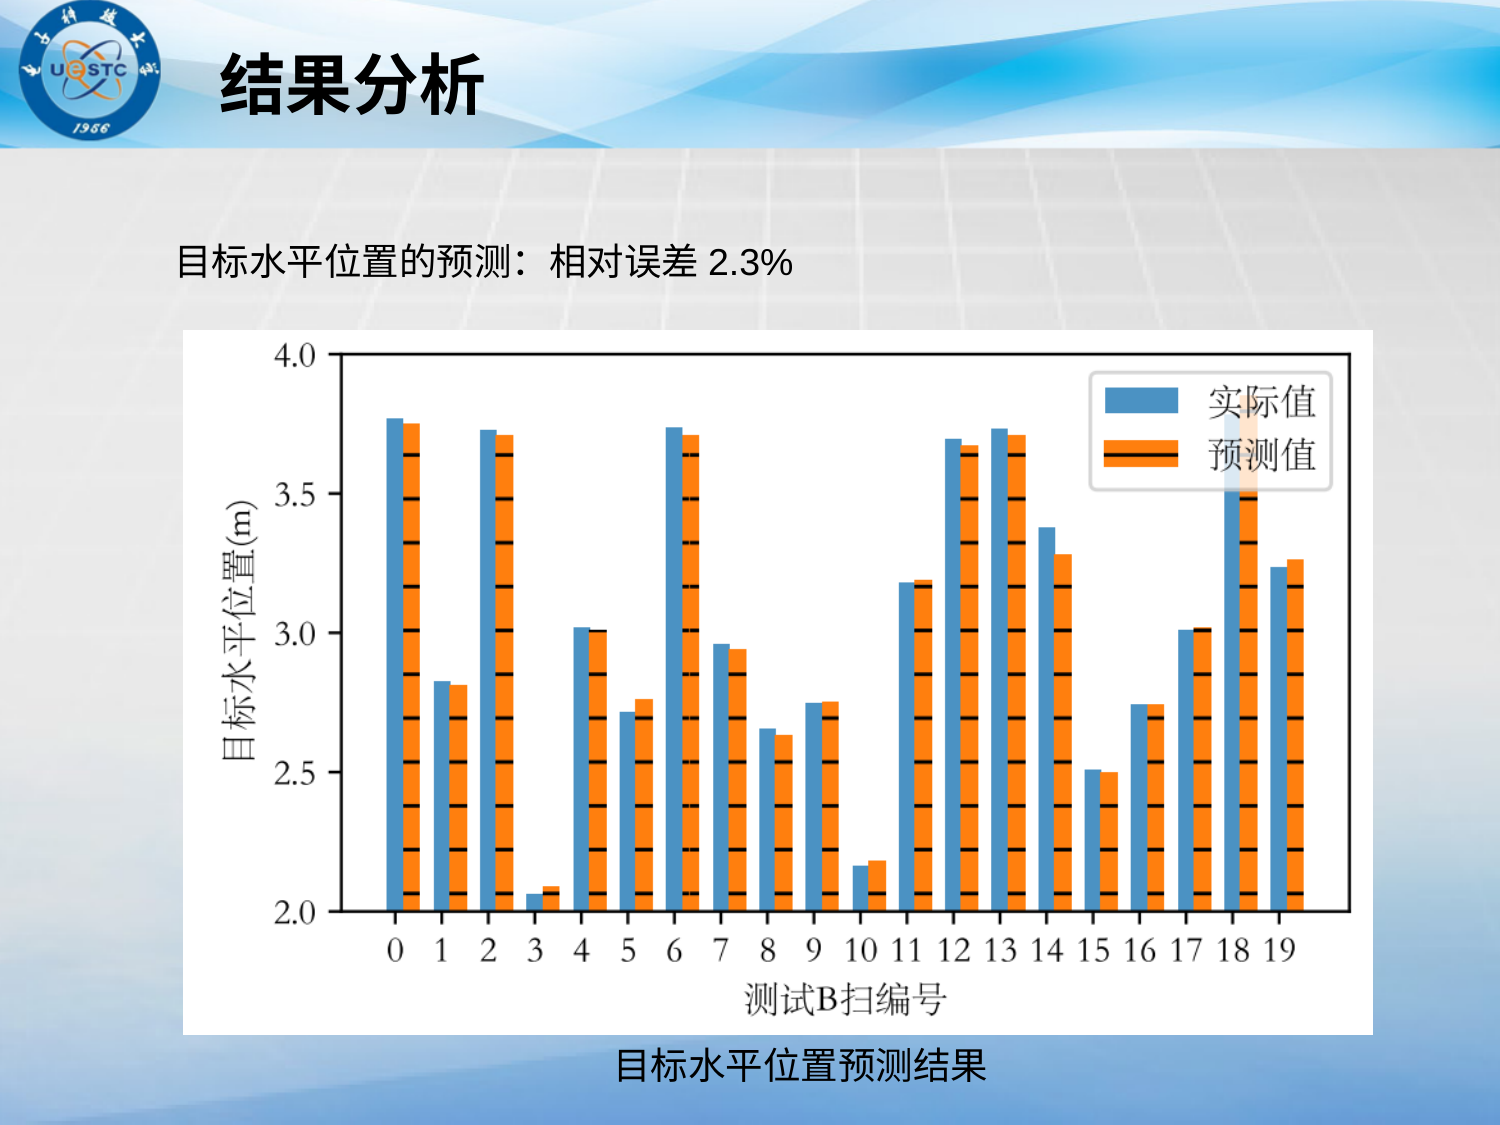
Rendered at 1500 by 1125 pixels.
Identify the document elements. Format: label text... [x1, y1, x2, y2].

text_box 结果分析 [204, 35, 502, 130]
text_box 目标水平位置的预测：相对误差2.3% [159, 208, 1424, 291]
text_box 目标水平位置预测结果 [598, 1043, 1004, 1095]
picture [0, 0, 1500, 1125]
